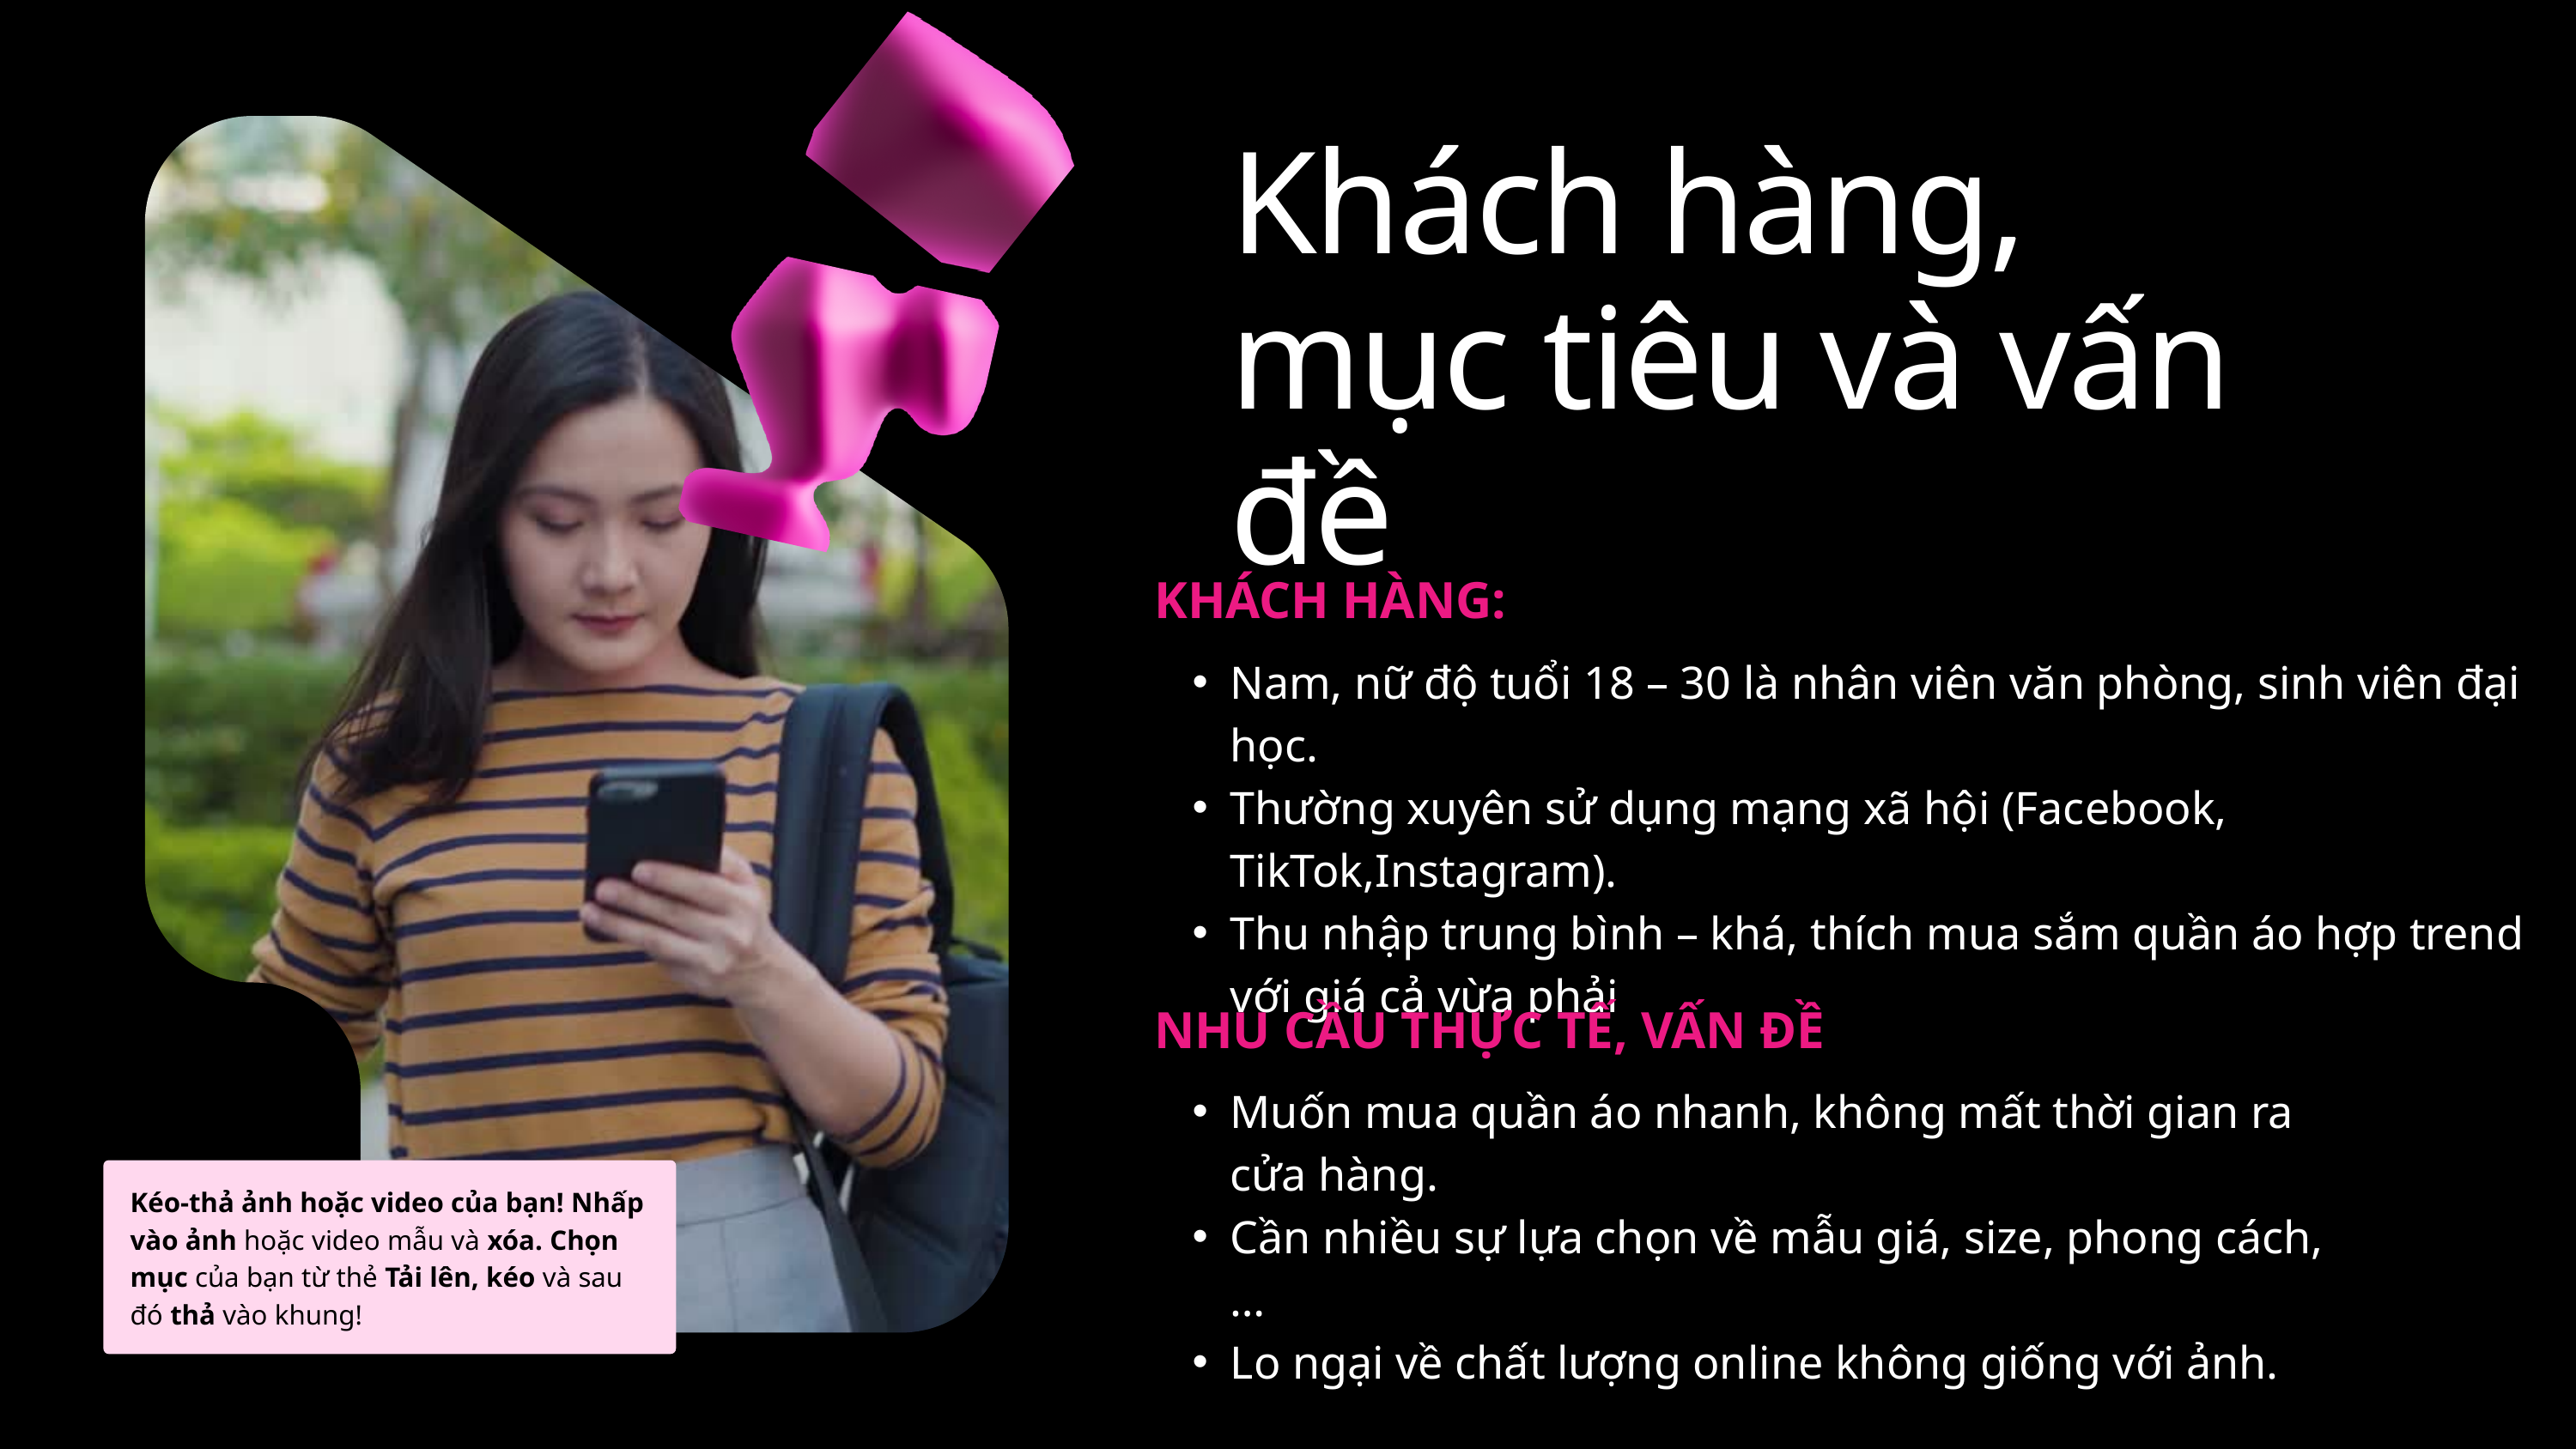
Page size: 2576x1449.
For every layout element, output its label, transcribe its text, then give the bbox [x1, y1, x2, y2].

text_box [1153, 994, 2356, 1319]
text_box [1154, 565, 2546, 890]
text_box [144, 115, 1009, 1333]
text_box [826, 0, 1095, 244]
text_box Khách hàng, mục tiêu và vấn đề [1230, 126, 2286, 563]
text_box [103, 1160, 677, 1355]
